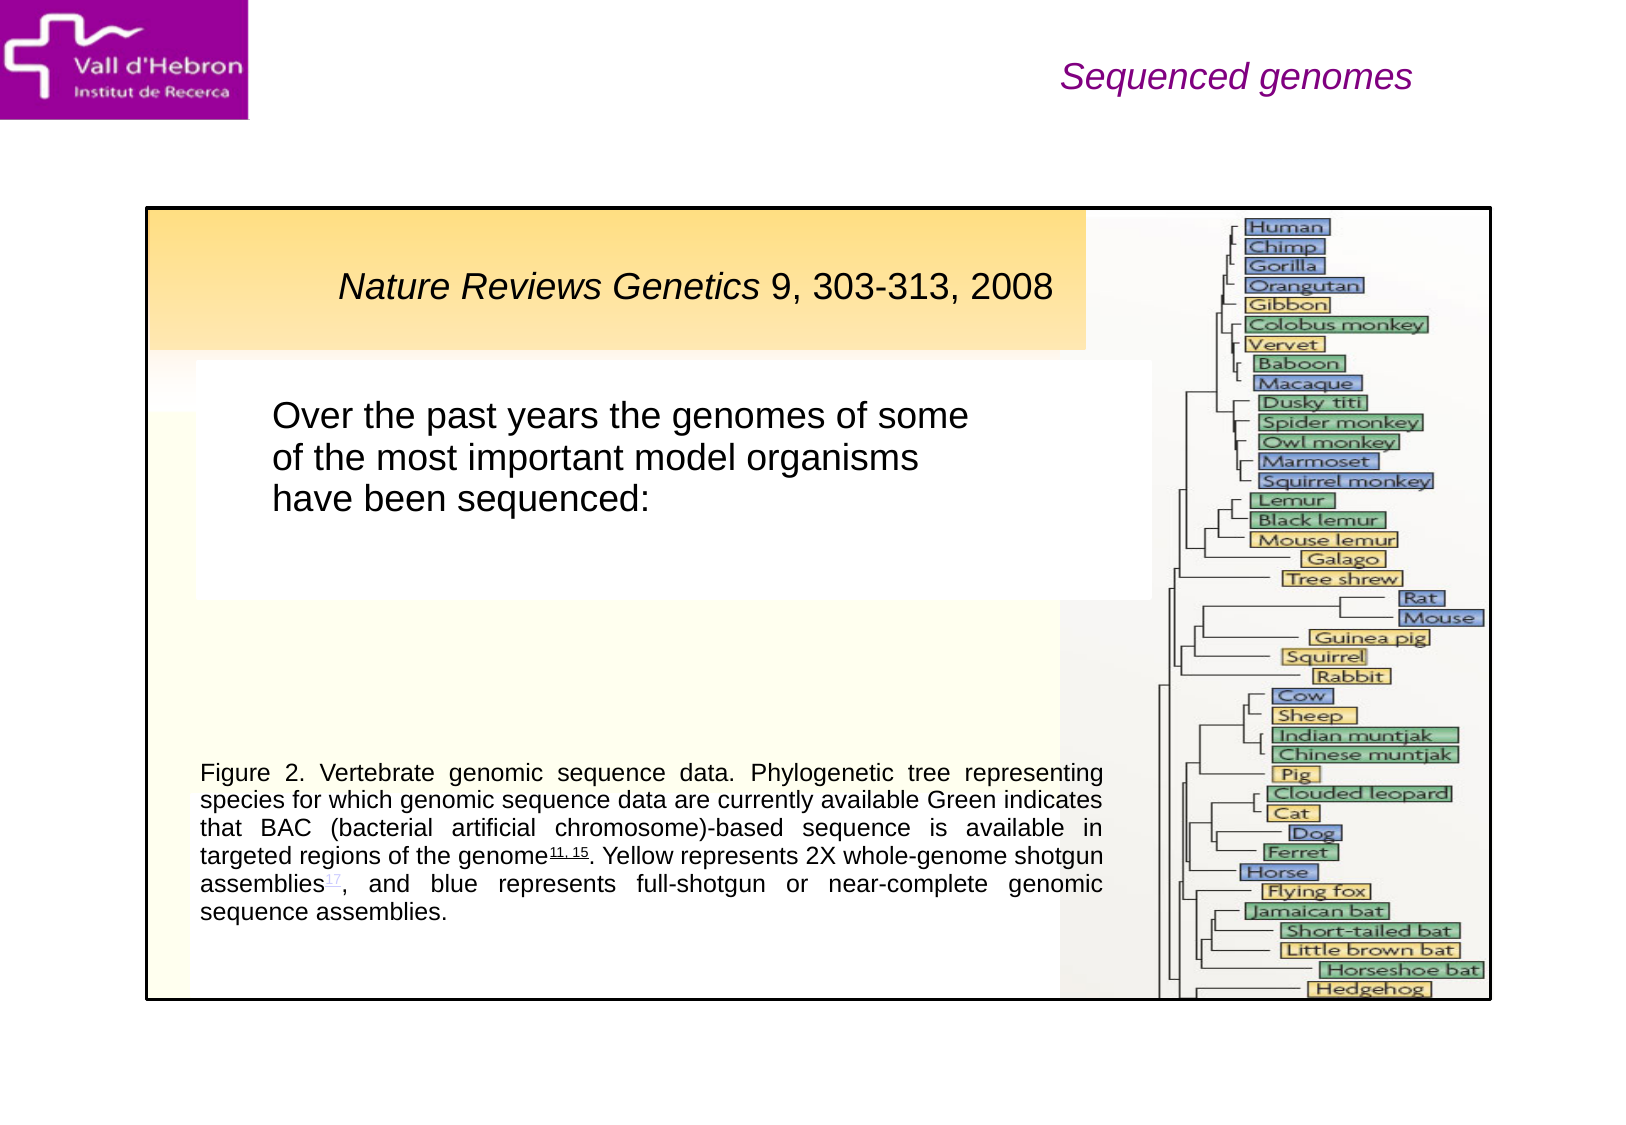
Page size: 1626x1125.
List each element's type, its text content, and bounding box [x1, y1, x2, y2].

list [146, 207, 1061, 1000]
picture [1061, 207, 1495, 1000]
picture [0, 0, 250, 121]
text_box Sequenced genomes [1045, 48, 1429, 105]
